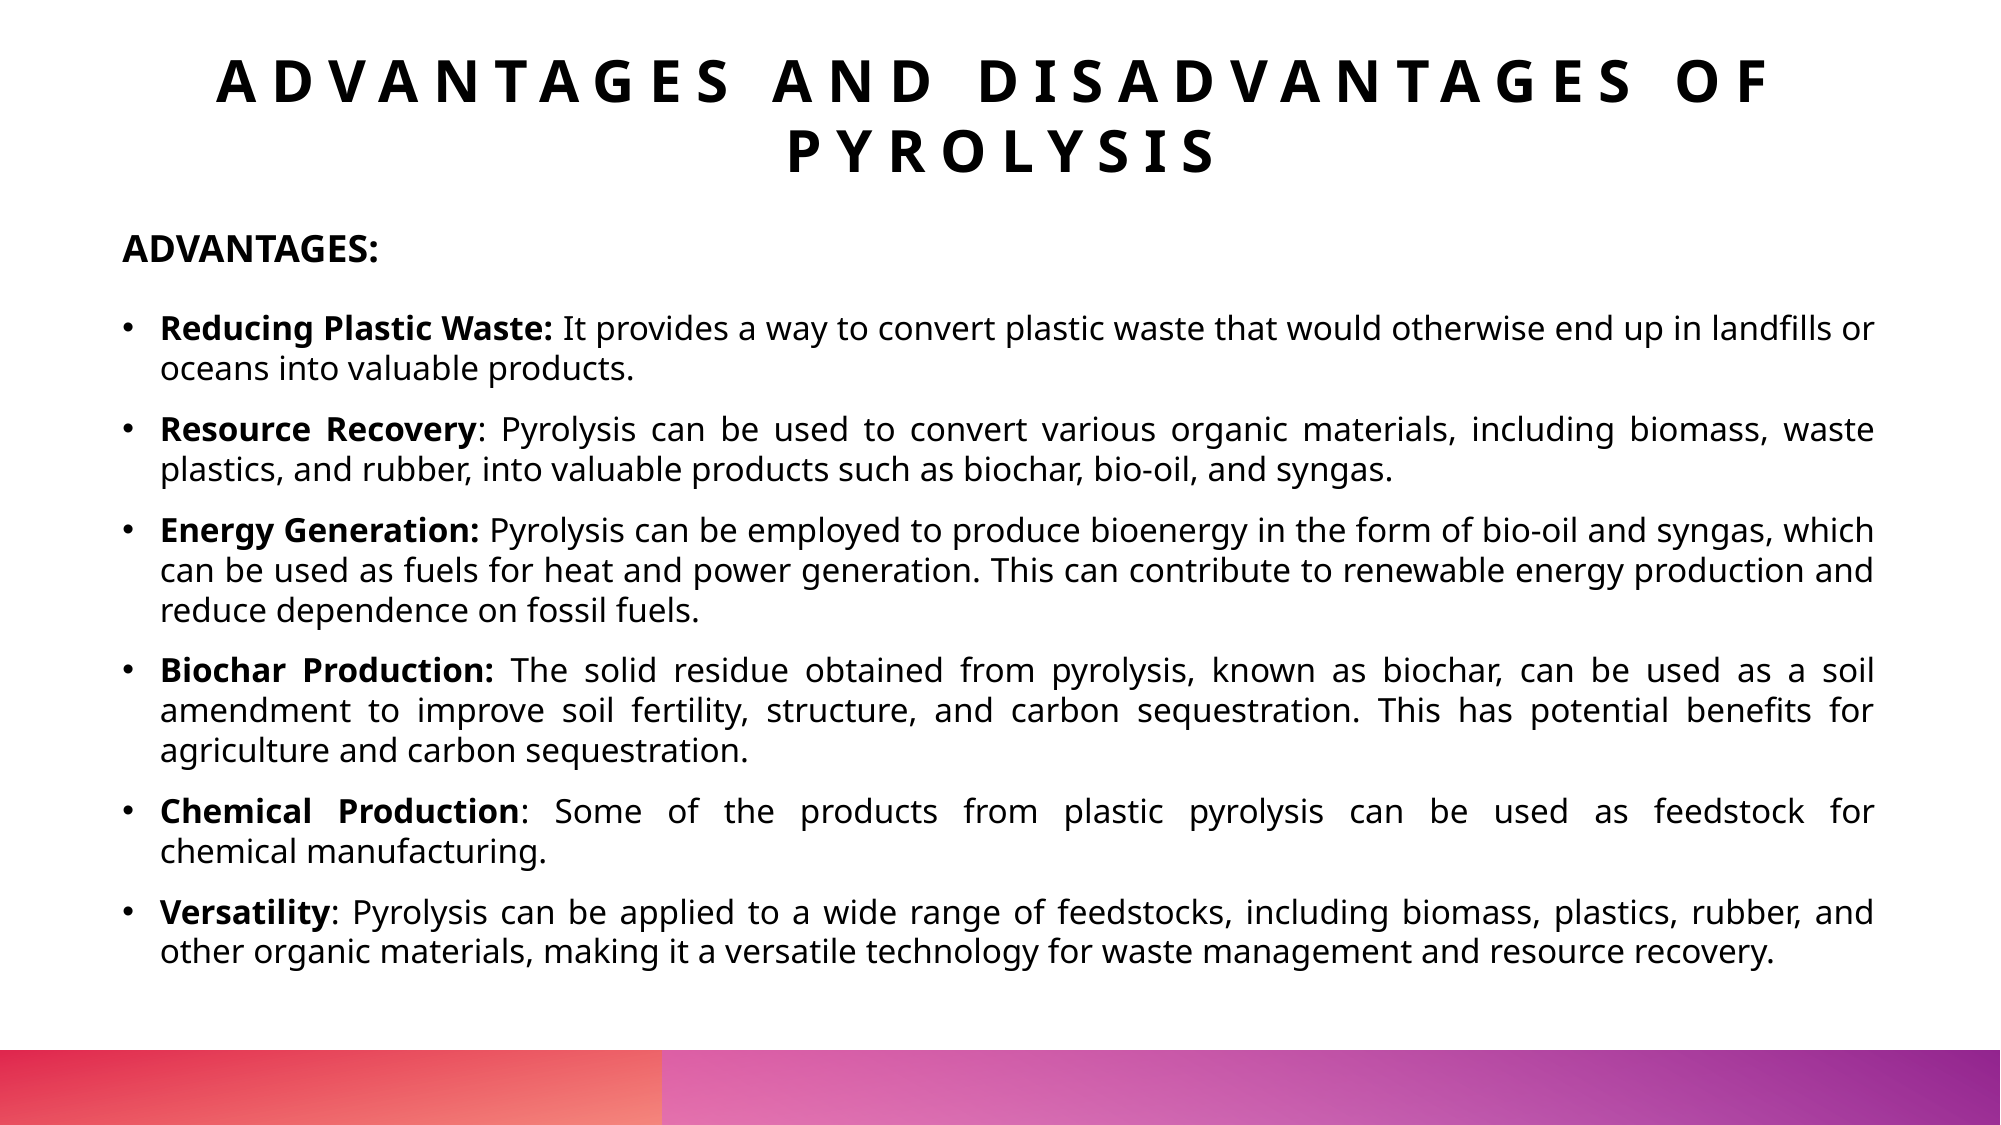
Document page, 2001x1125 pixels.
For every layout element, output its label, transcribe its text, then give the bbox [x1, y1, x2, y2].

title ADVANTAGES AND DISADVANTAGES OF PYROLYSIS [159, 31, 1840, 185]
list ADVANTAGES: Reducing Plastic Waste: It provides a way to convert plastic waste that would otherwise end up in landfills or oceans into valuable products. Resource Recovery: Pyrolysis can be used to convert various organic materials, including biomass, waste plastics, and rubber, into valuable products such as biochar, bio-oil, and syngas. Energy Generation: Pyrolysis can be employed to produce bioenergy in the form of bio-oil and syngas, which can be used as fuels for heat and power generation. This can contribute to renewable energy production and reduce dependence on fossil fuels. Biochar Production: The solid residue obtained from pyrolysis, known as biochar, can be used as a soil amendment to improve soil fertility, structure, and carbon sequestration. This has potential benefits for agriculture and carbon sequestration. Chemical Production: Some of the products from plastic pyrolysis can be used as feedstock for chemical manufacturing. Versatility: Pyrolysis can be applied to a wide range of feedstocks, including biomass, plastics, rubber, and other organic materials, making it a versatile technology for waste management and resource recovery. [122, 202, 1878, 1025]
